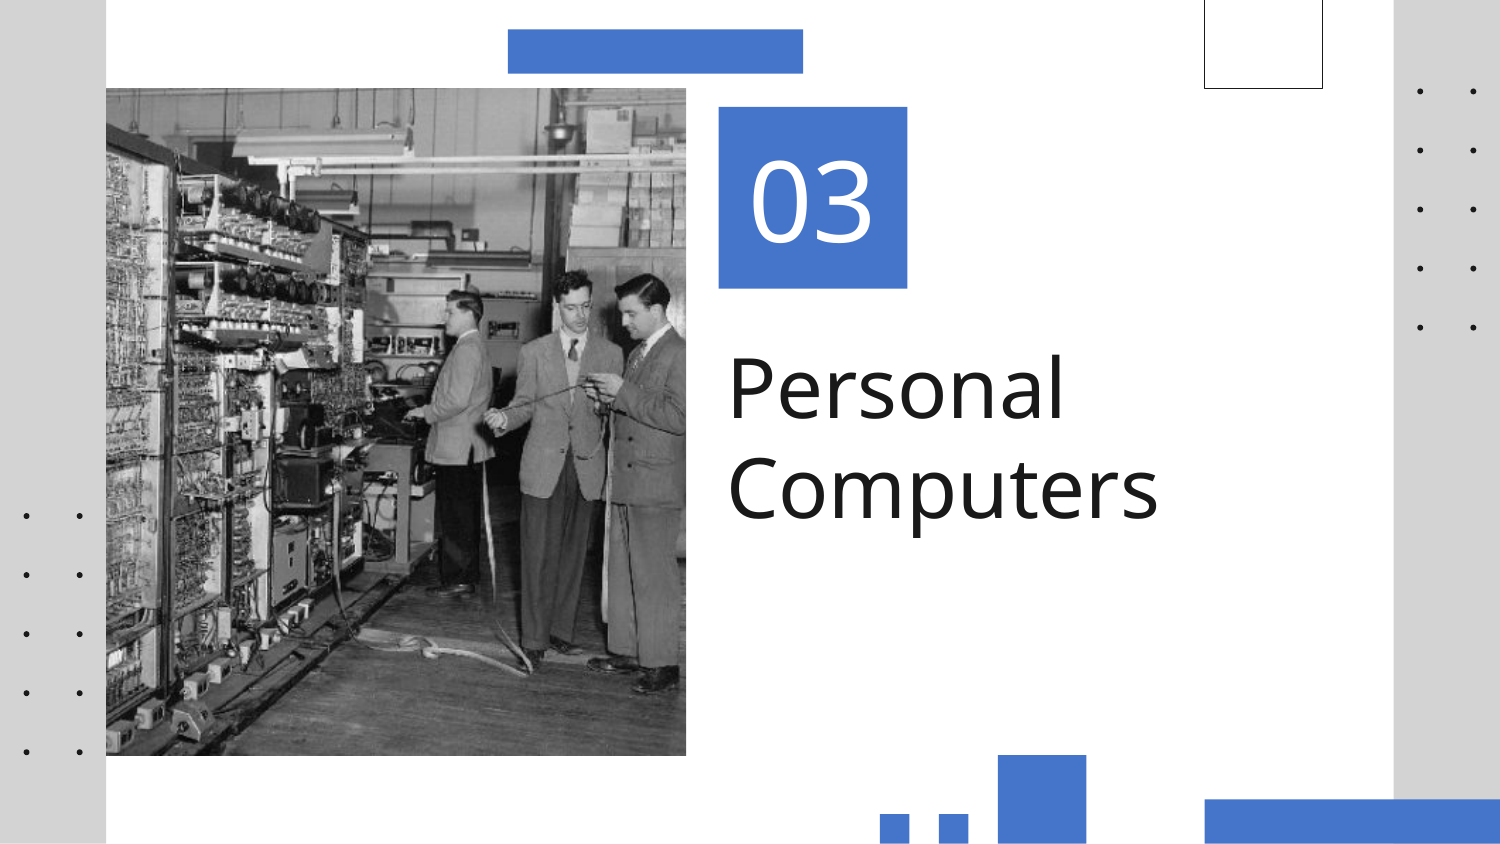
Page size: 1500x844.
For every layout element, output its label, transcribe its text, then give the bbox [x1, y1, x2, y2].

title Personal Computers [711, 319, 1478, 593]
picture [105, 88, 687, 756]
title 03 [718, 106, 908, 289]
